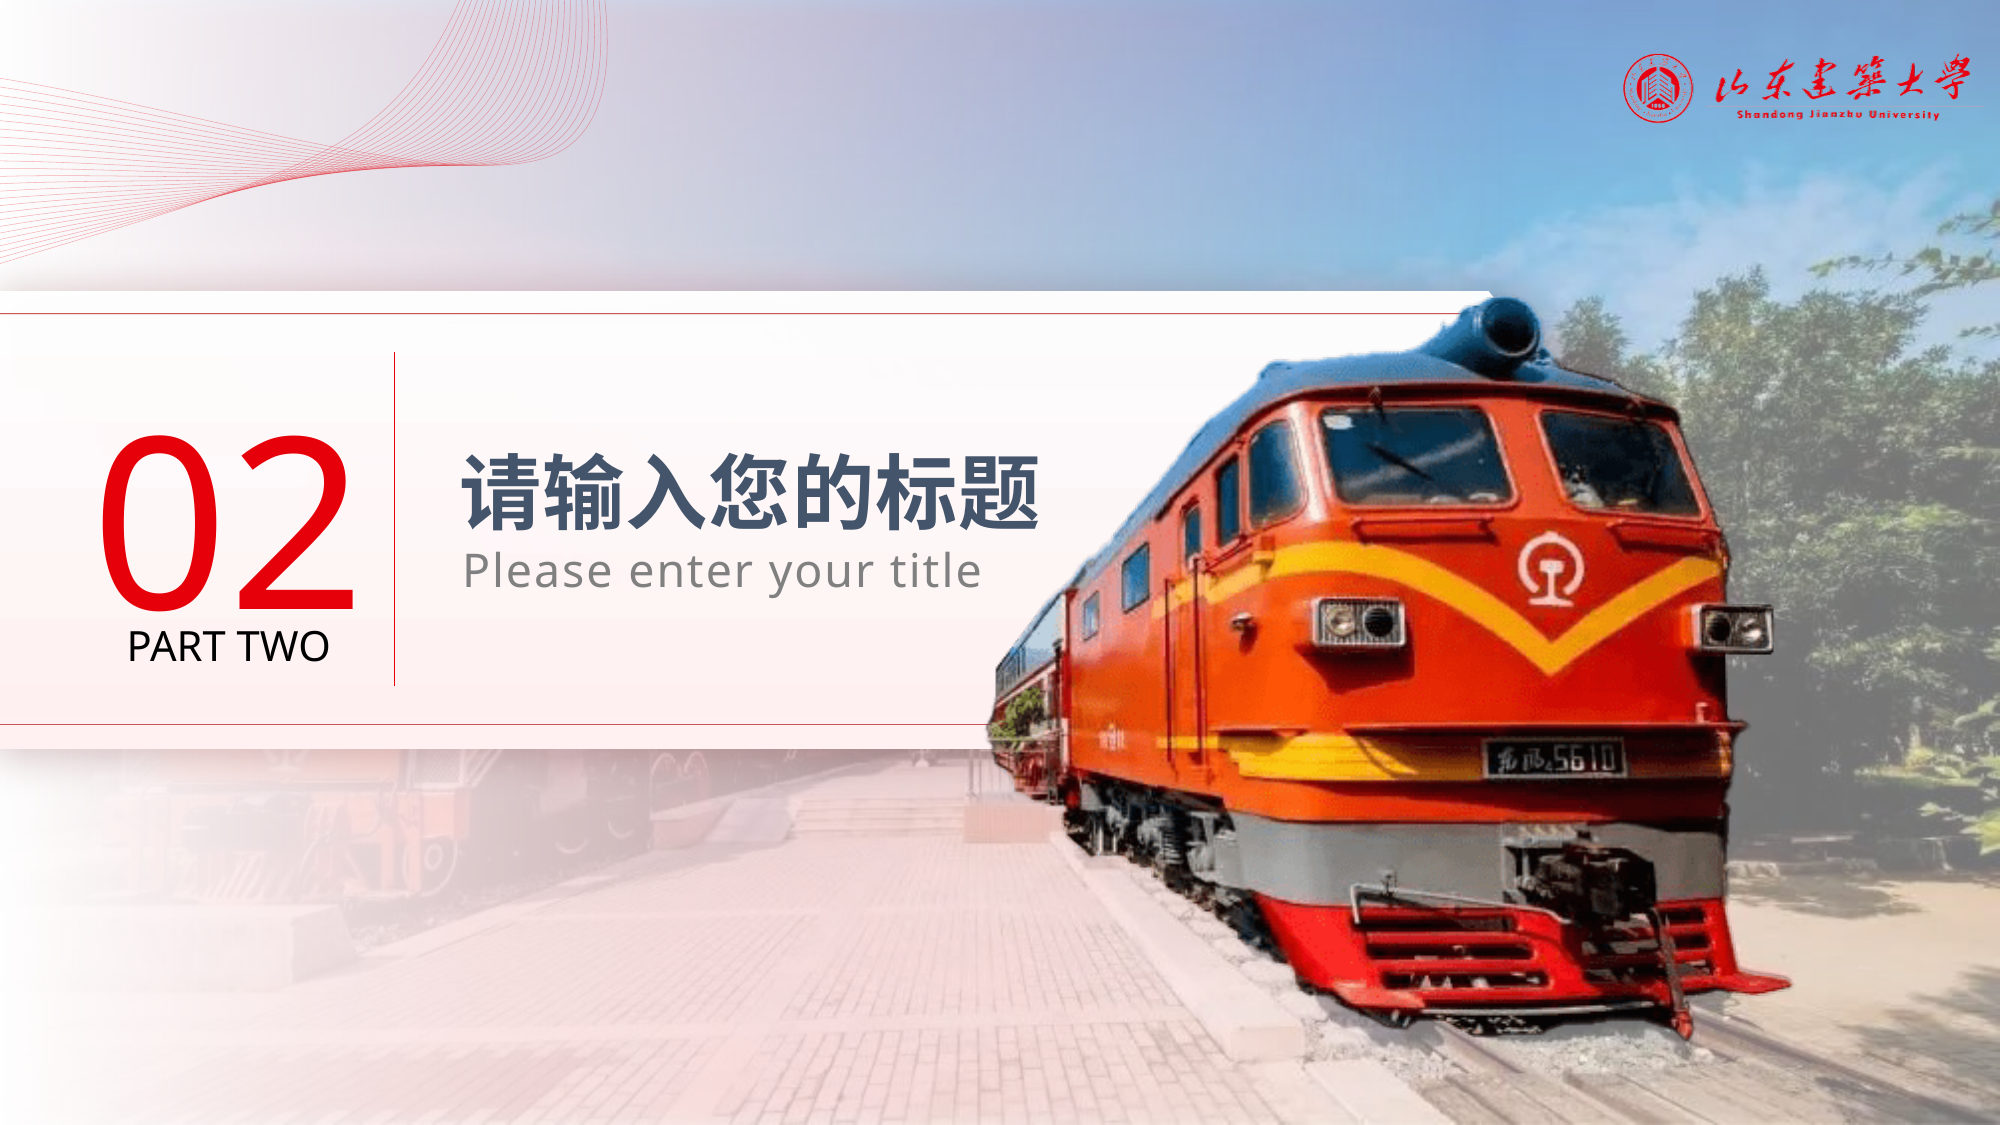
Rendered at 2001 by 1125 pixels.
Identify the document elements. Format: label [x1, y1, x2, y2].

picture [0, 0, 2000, 1125]
text_box [63, 362, 394, 678]
text_box [435, 429, 950, 611]
text_box [0, 0, 997, 455]
